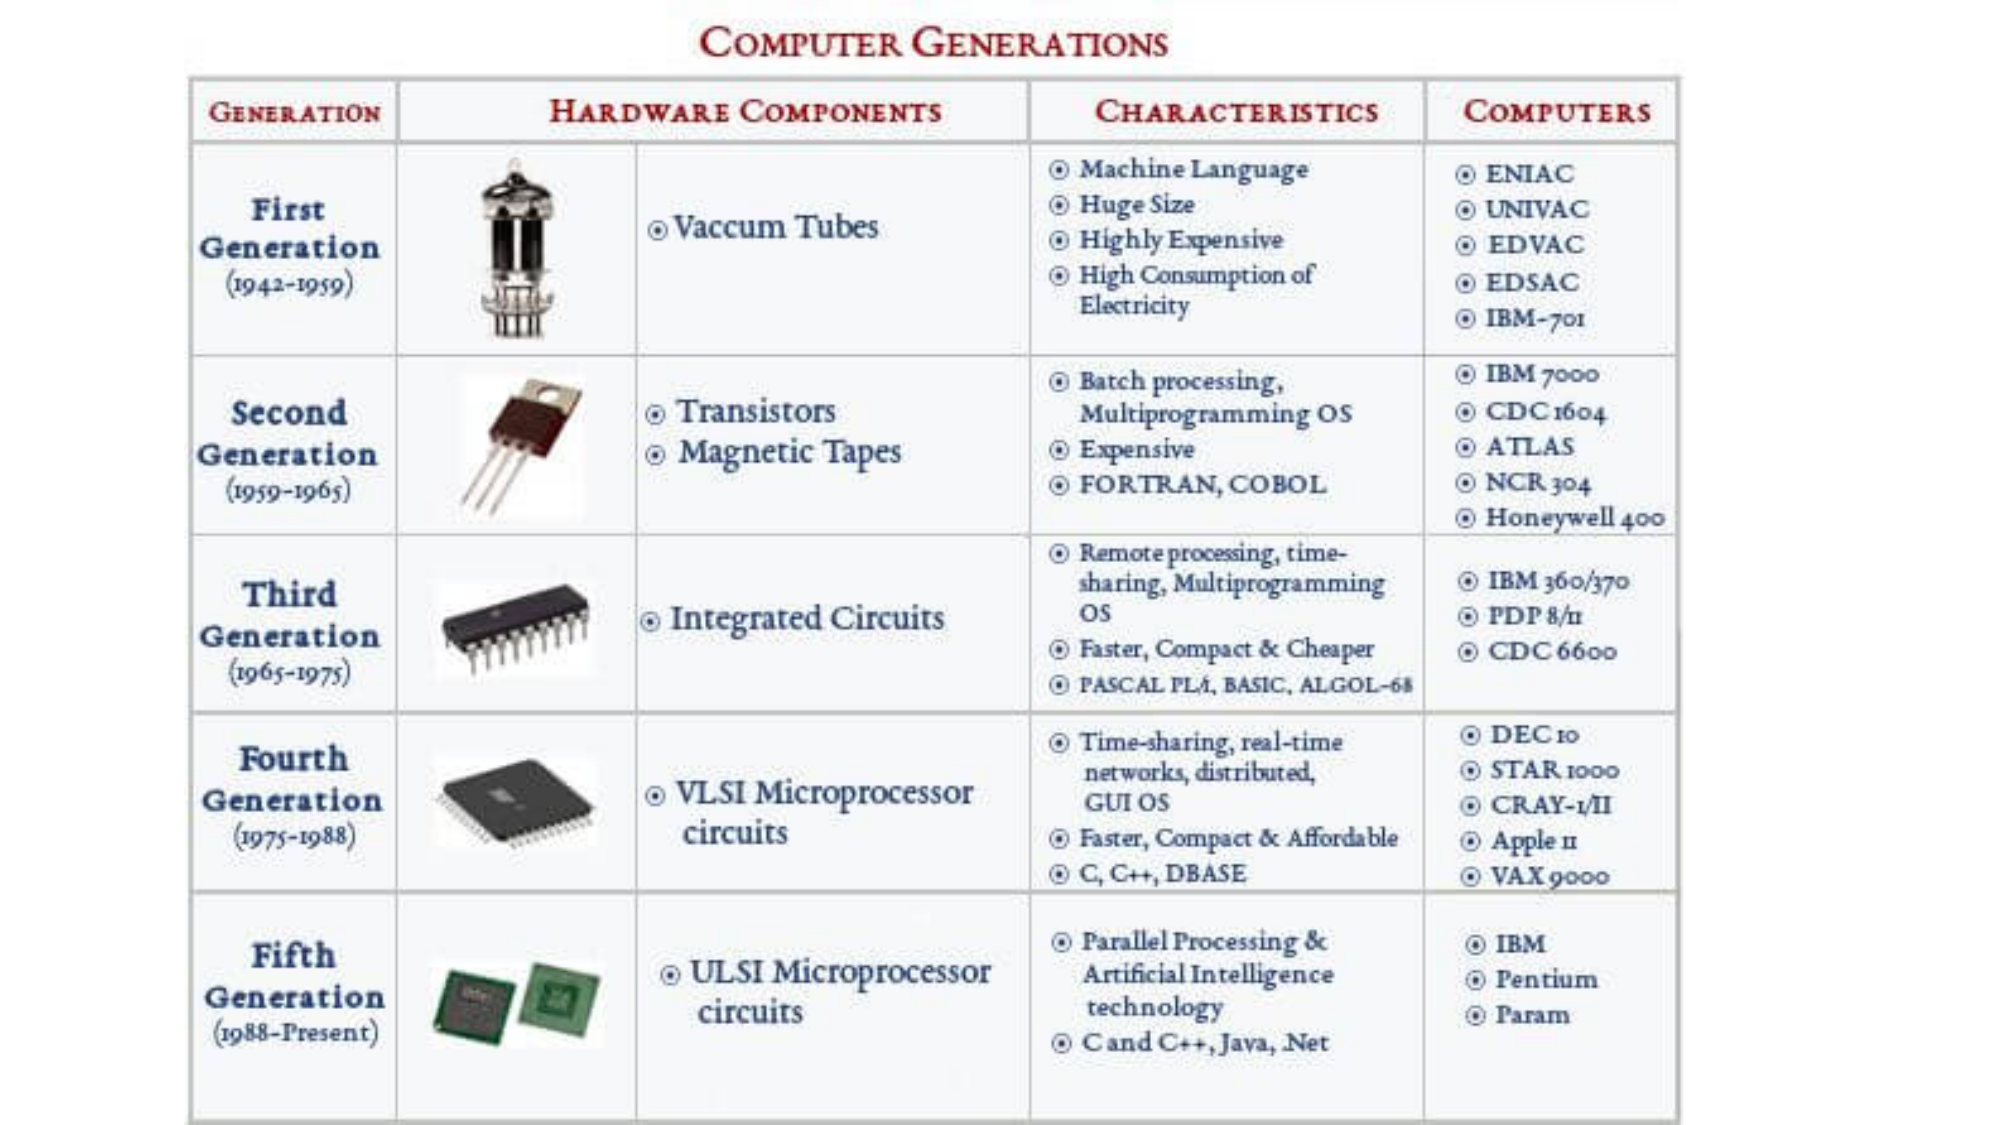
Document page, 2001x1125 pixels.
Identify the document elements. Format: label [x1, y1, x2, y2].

picture [184, 0, 1686, 1125]
